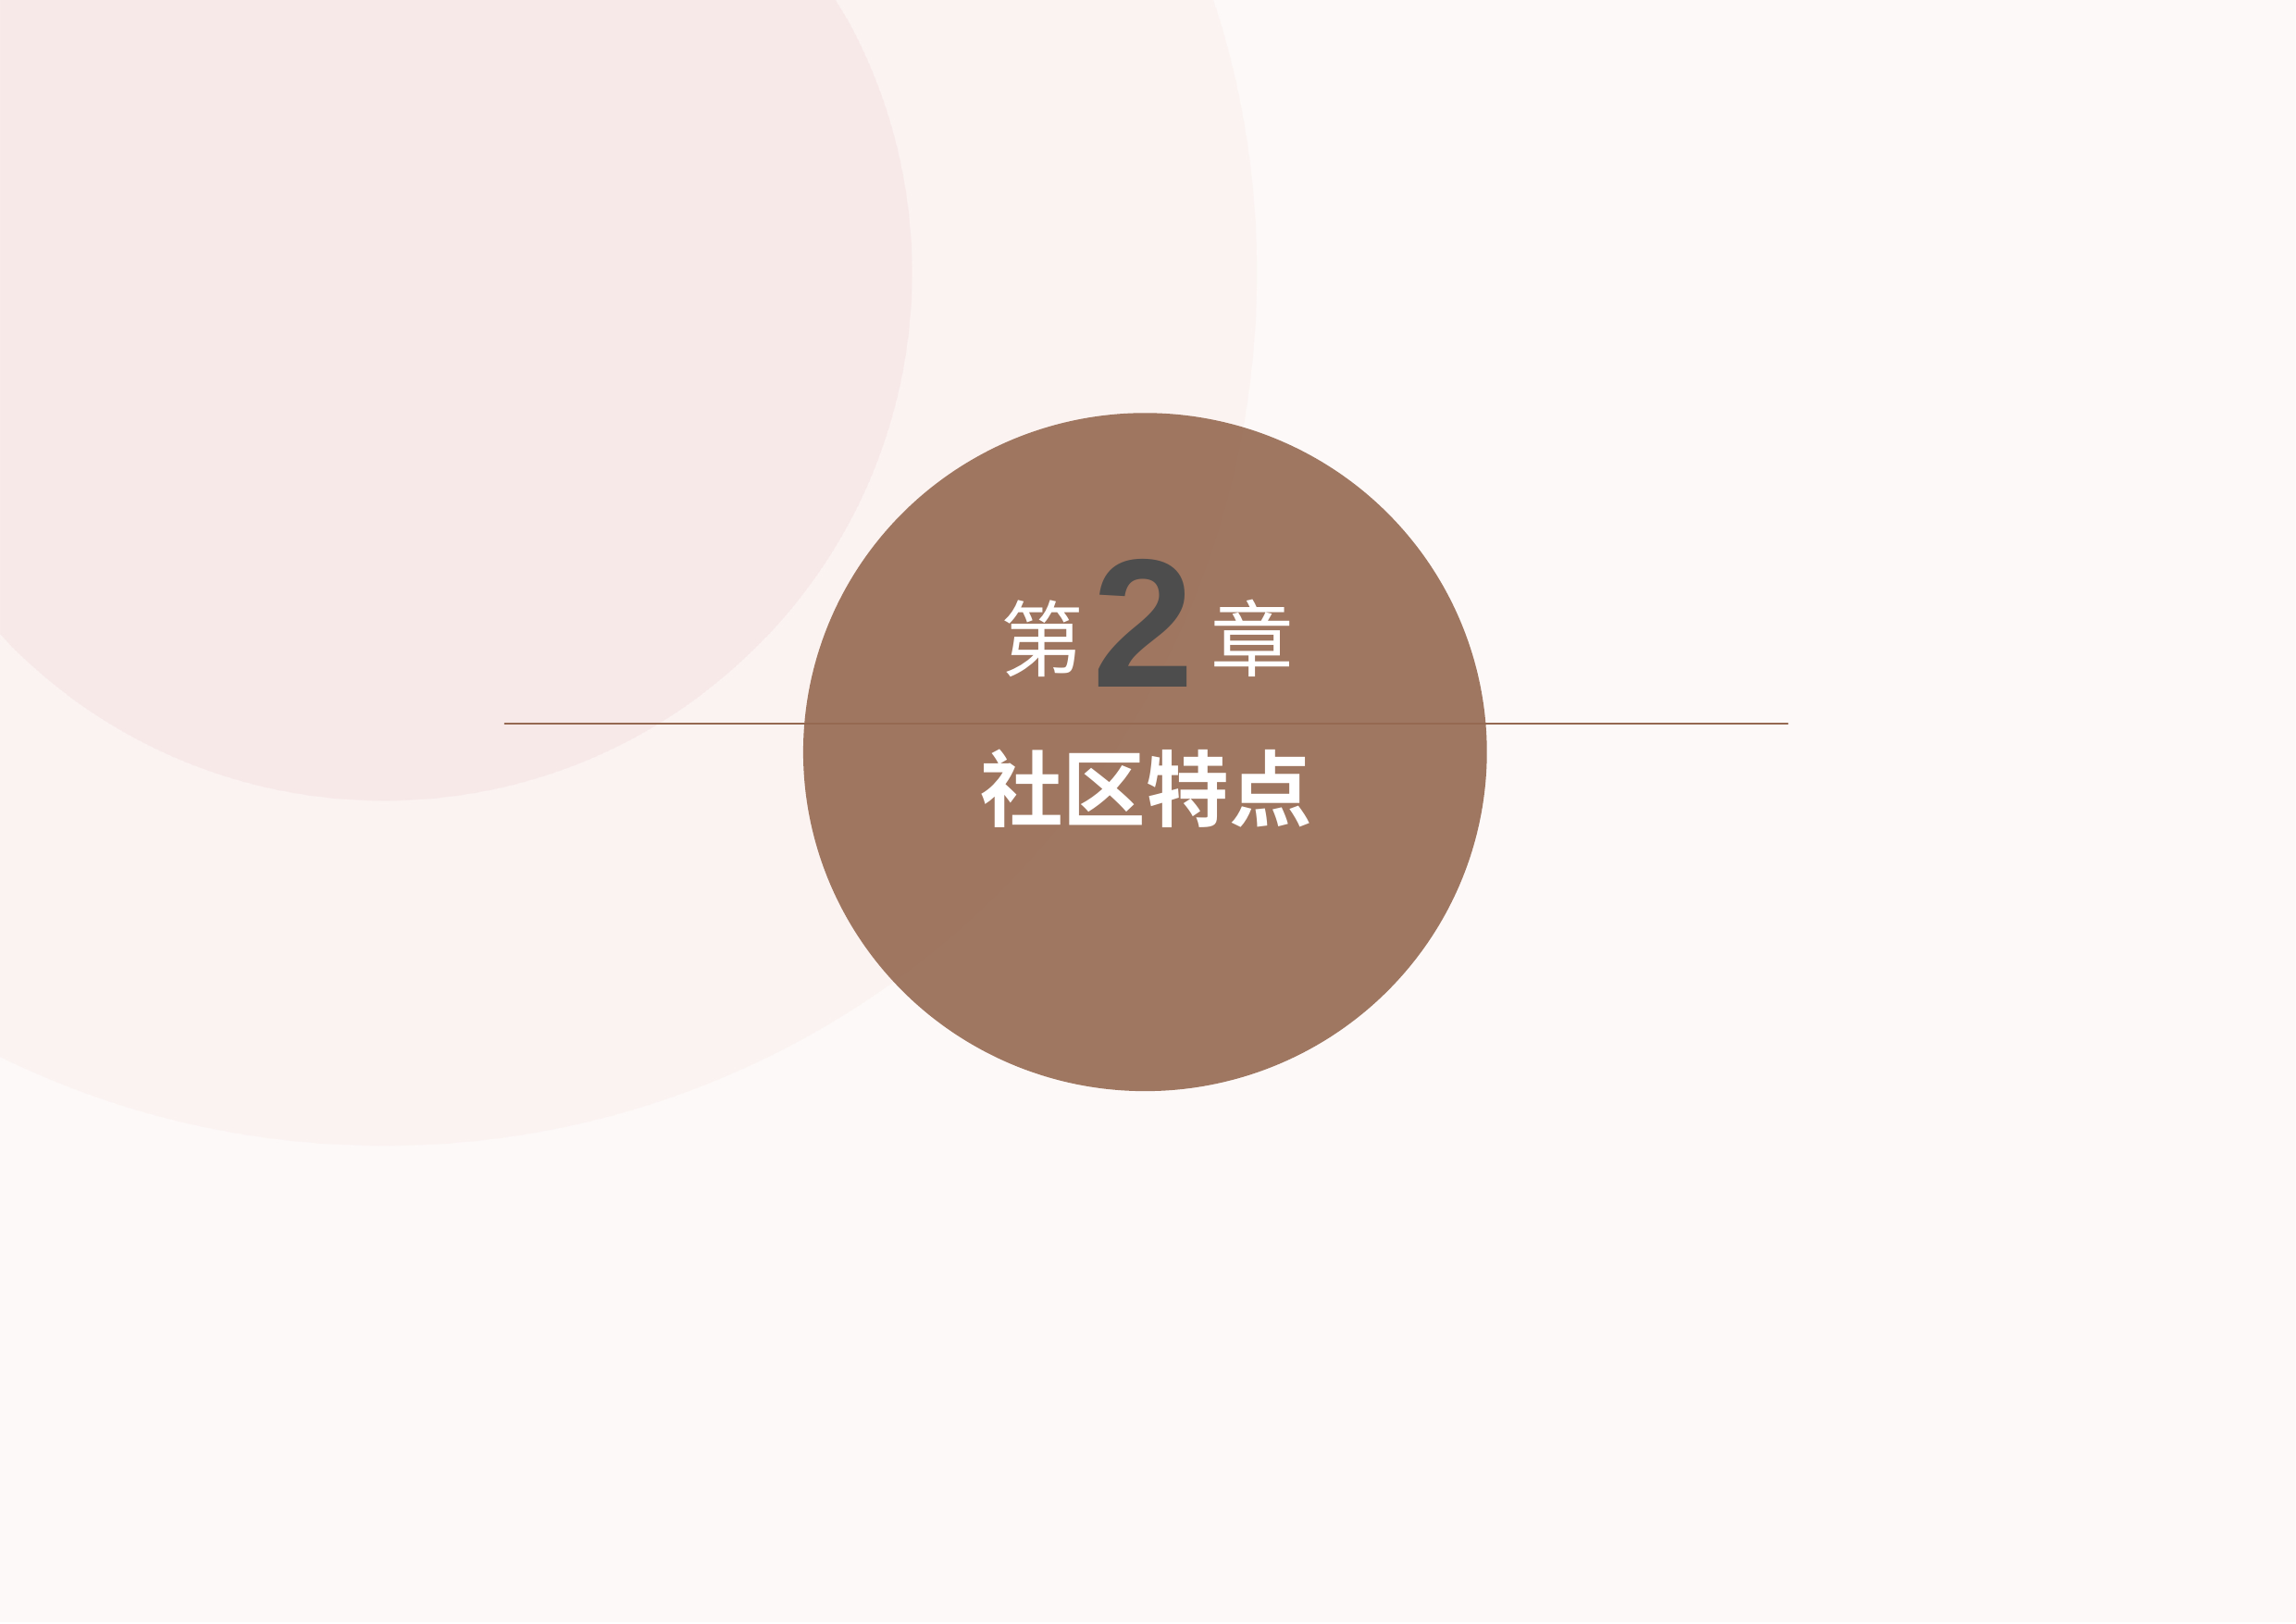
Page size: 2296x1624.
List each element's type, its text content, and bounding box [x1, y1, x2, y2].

picture [0, 0, 2296, 1624]
text_box 2 [1081, 528, 1206, 727]
text_box 第 章 [870, 500, 1424, 715]
text_box [915, 412, 1375, 500]
text_box [802, 549, 1488, 738]
text_box [886, 974, 1405, 1093]
title 社区特点 [503, 738, 1789, 974]
